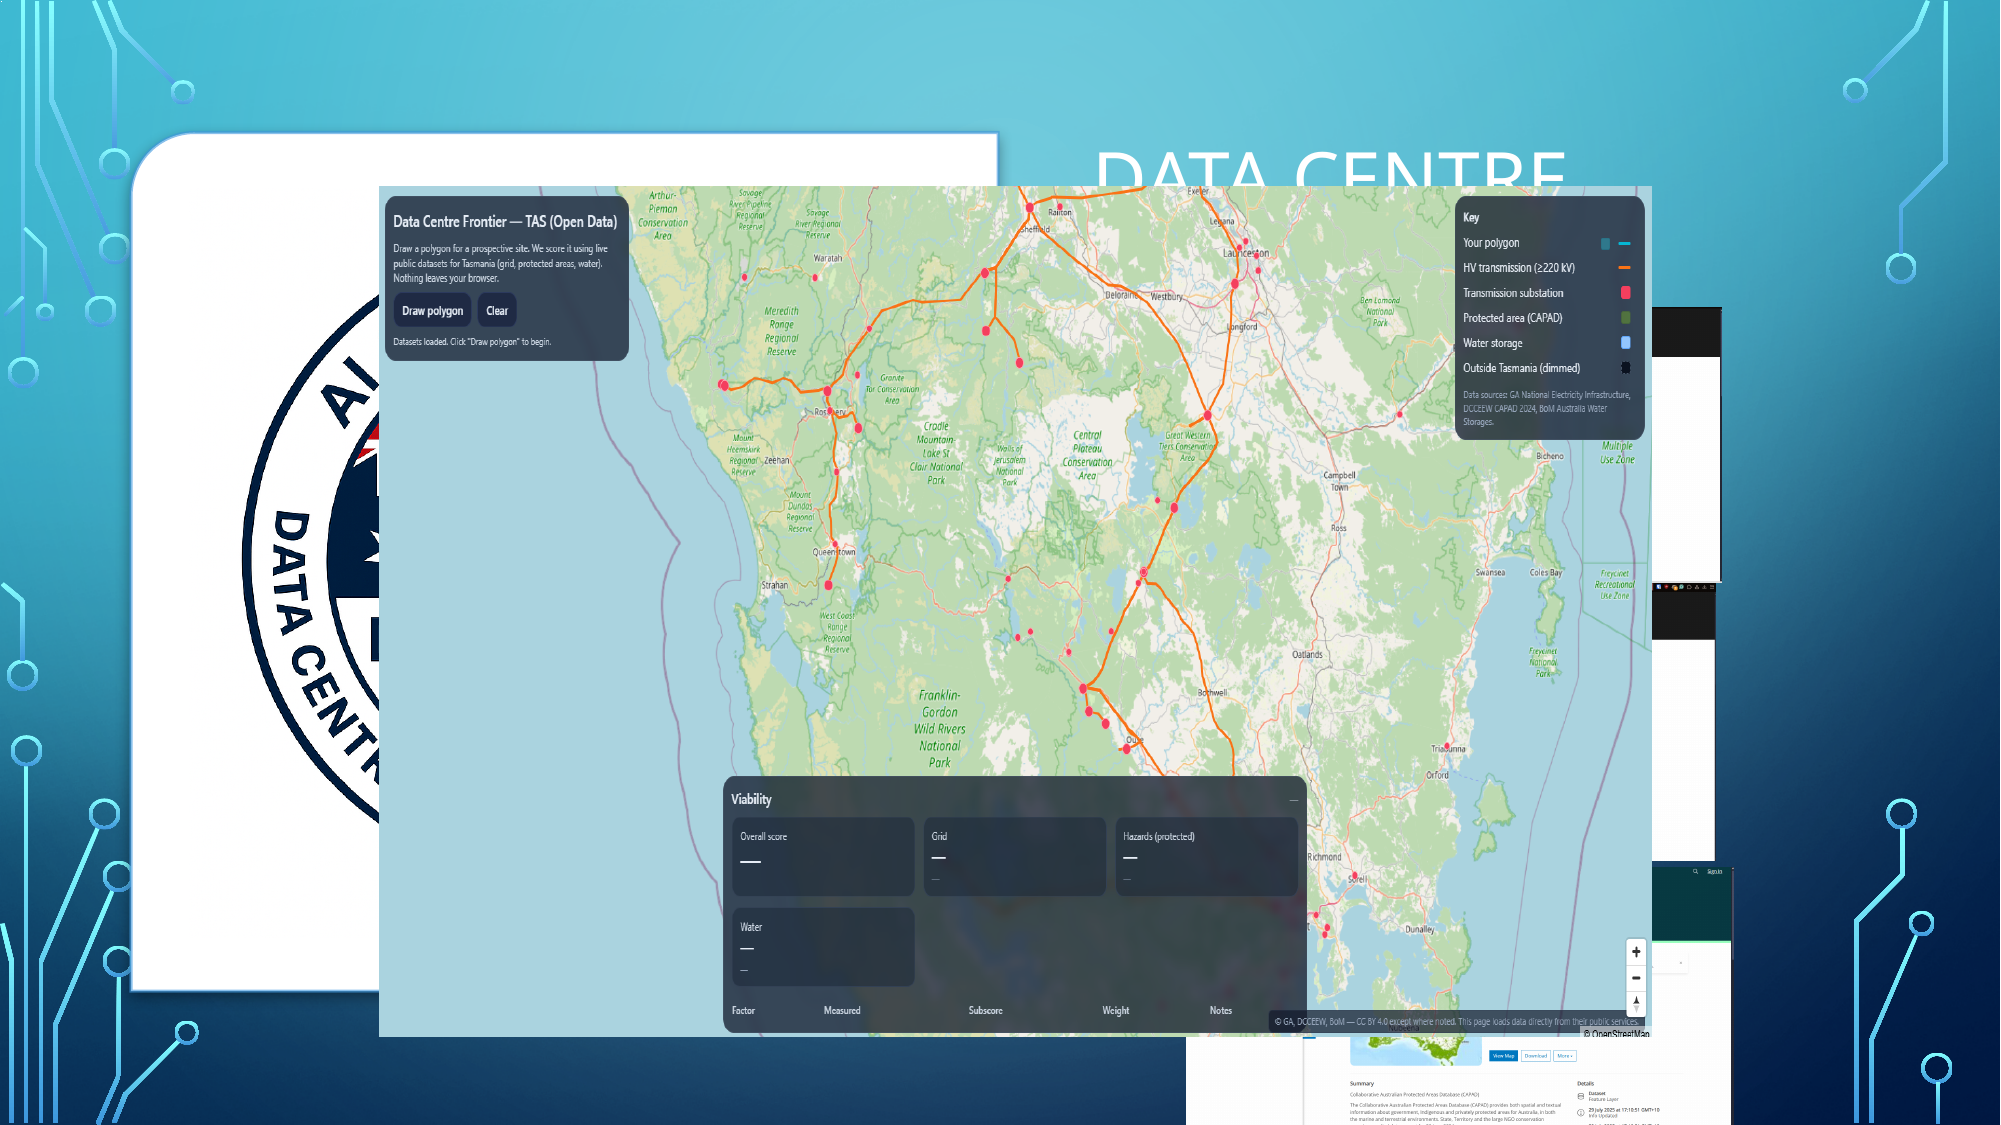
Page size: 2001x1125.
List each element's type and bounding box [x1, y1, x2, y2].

list [1652, 583, 1716, 862]
picture [0, 0, 2000, 1125]
